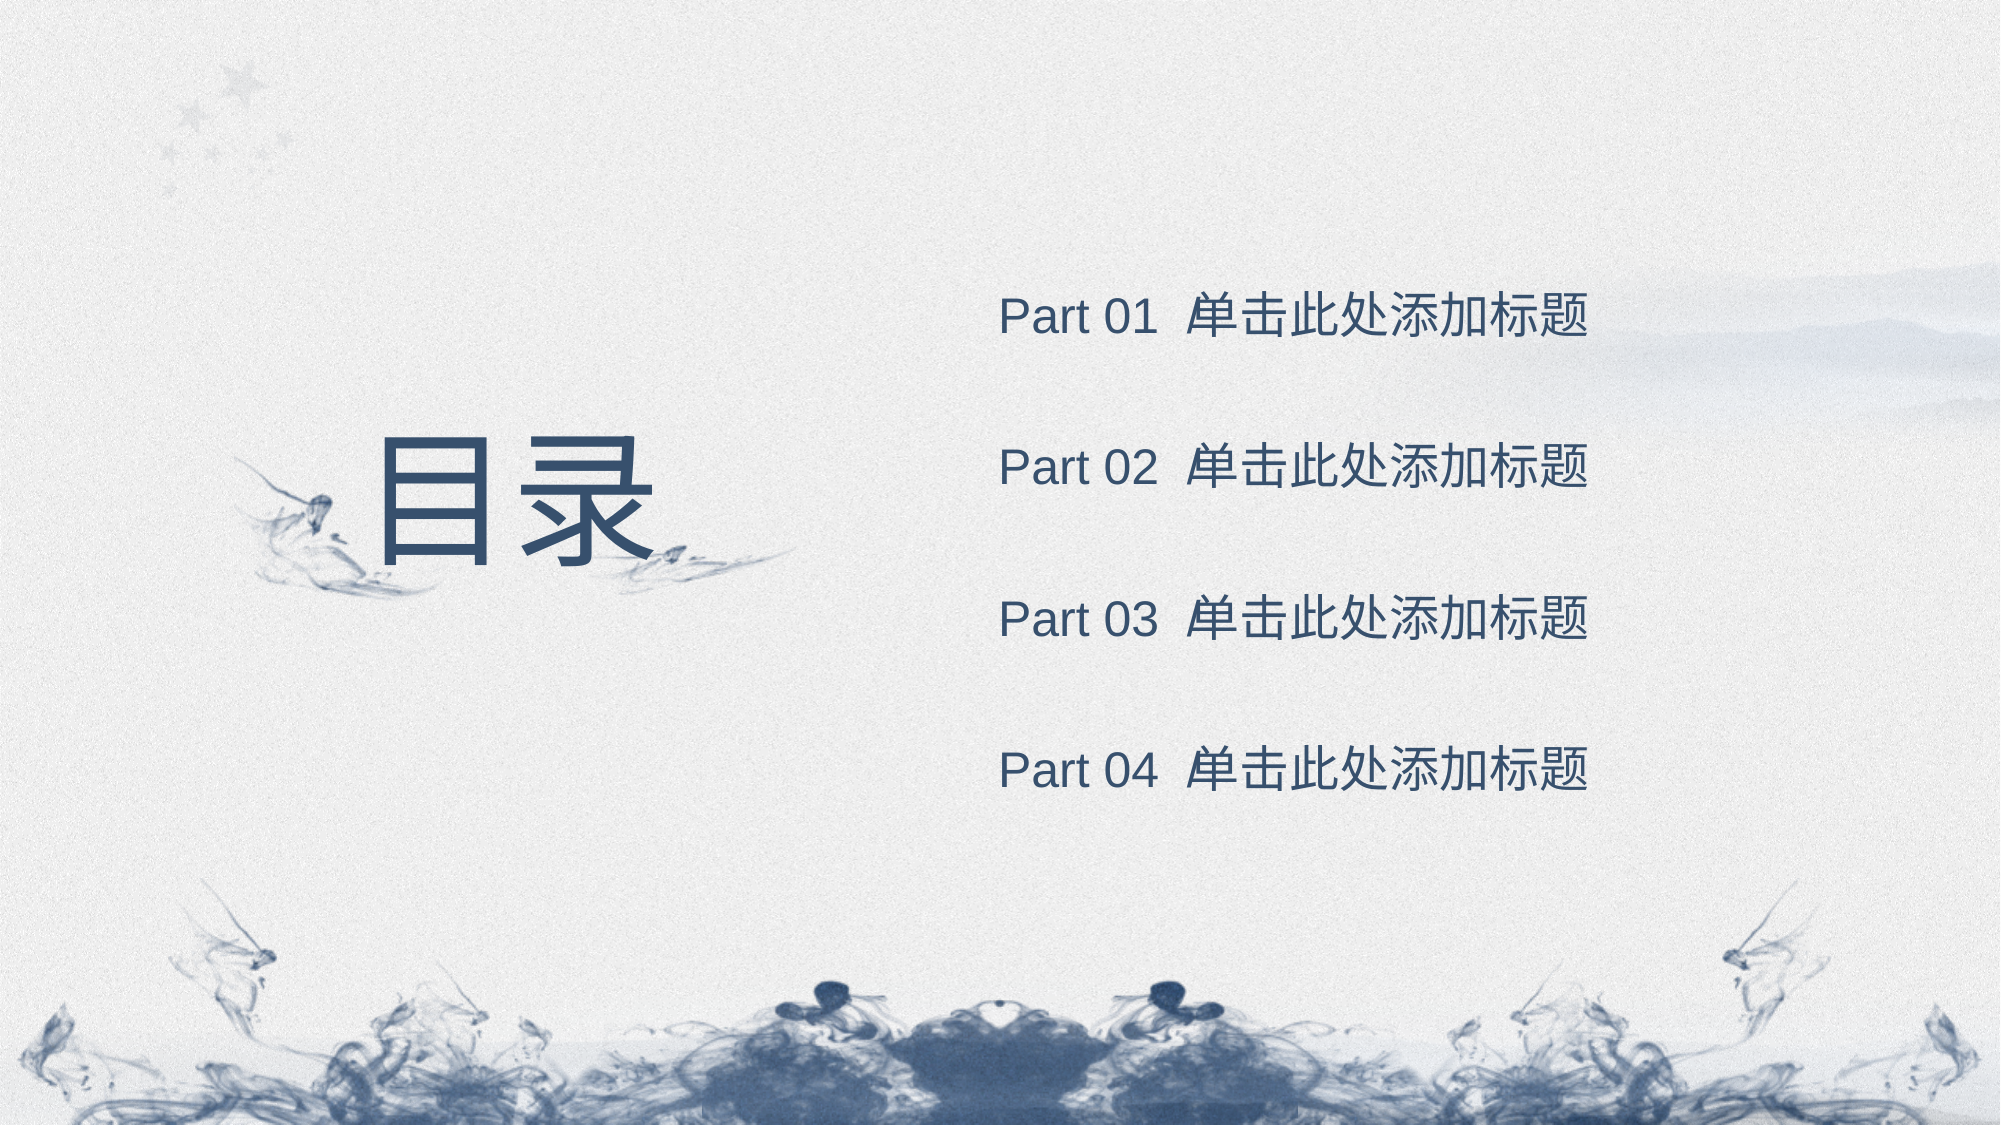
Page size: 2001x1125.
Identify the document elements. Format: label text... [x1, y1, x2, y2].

text_box Part 01 / [918, 275, 1216, 352]
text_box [234, 450, 796, 639]
picture [0, 0, 2001, 1125]
text_box 单击此处添加标题 [1216, 730, 1734, 806]
text_box Part 02 / [918, 427, 1216, 503]
text_box 目录 [312, 397, 710, 450]
text_box Part 04 / [918, 730, 1216, 806]
text_box 单击此处添加标题 [1216, 275, 1734, 352]
text_box 单击此处添加标题 [1216, 578, 1734, 655]
text_box Part 03 / [918, 578, 1216, 655]
text_box 单击此处添加标题 [1216, 427, 1734, 503]
